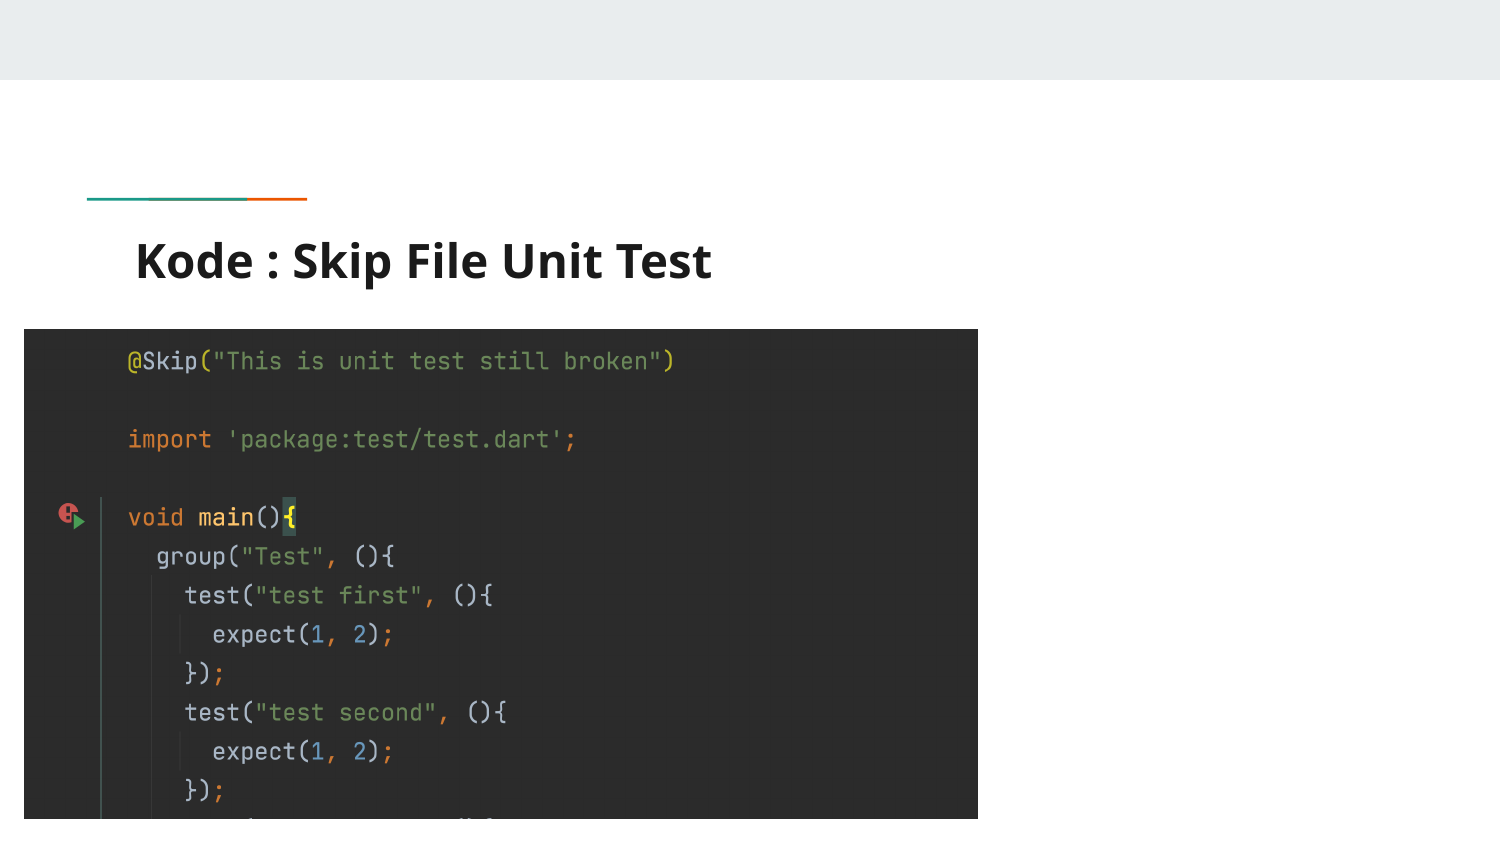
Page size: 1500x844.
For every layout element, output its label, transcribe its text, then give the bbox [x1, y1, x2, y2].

picture [24, 328, 979, 819]
title Kode : Skip File Unit Test [119, 216, 1381, 305]
